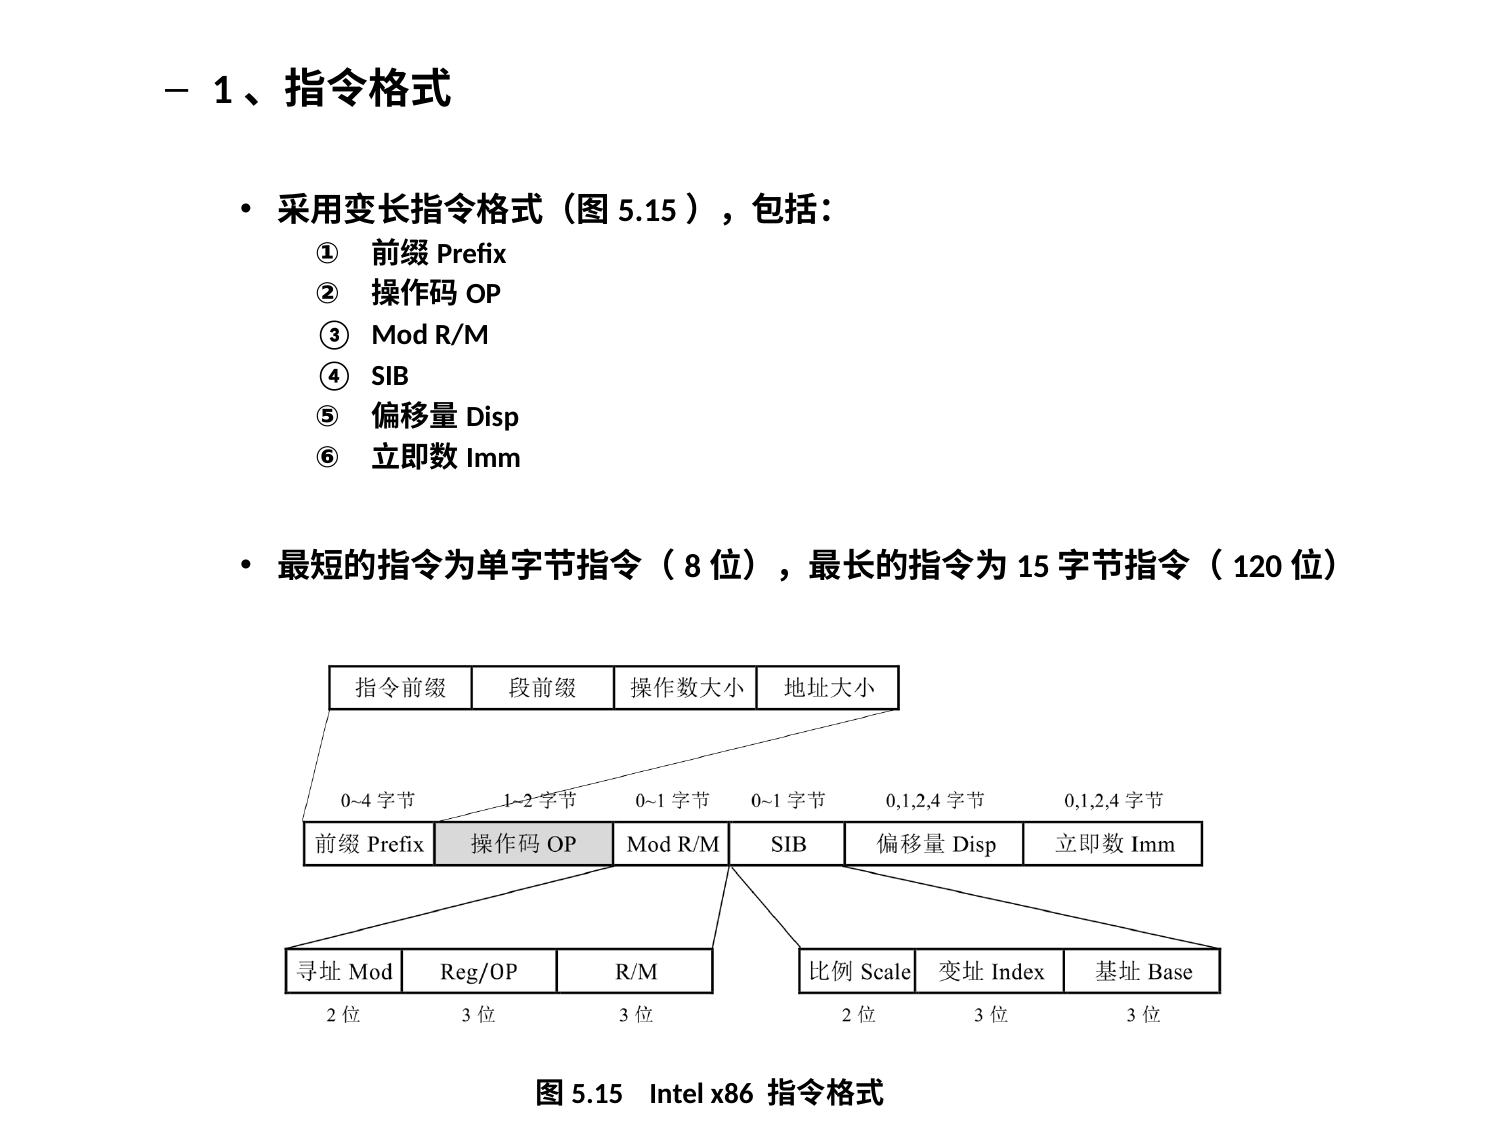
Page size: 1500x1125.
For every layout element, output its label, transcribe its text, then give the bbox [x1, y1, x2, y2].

list 1、指令格式 采用变长指令格式（图5.15），包括： 前缀Prefix 操作码OP Mod R/M SIB 偏移量Disp 立即数Imm 最短的指令为单字节指令（8位），最长的指令为15字节指令（120位） [75, 54, 1425, 797]
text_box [241, 640, 1241, 1118]
